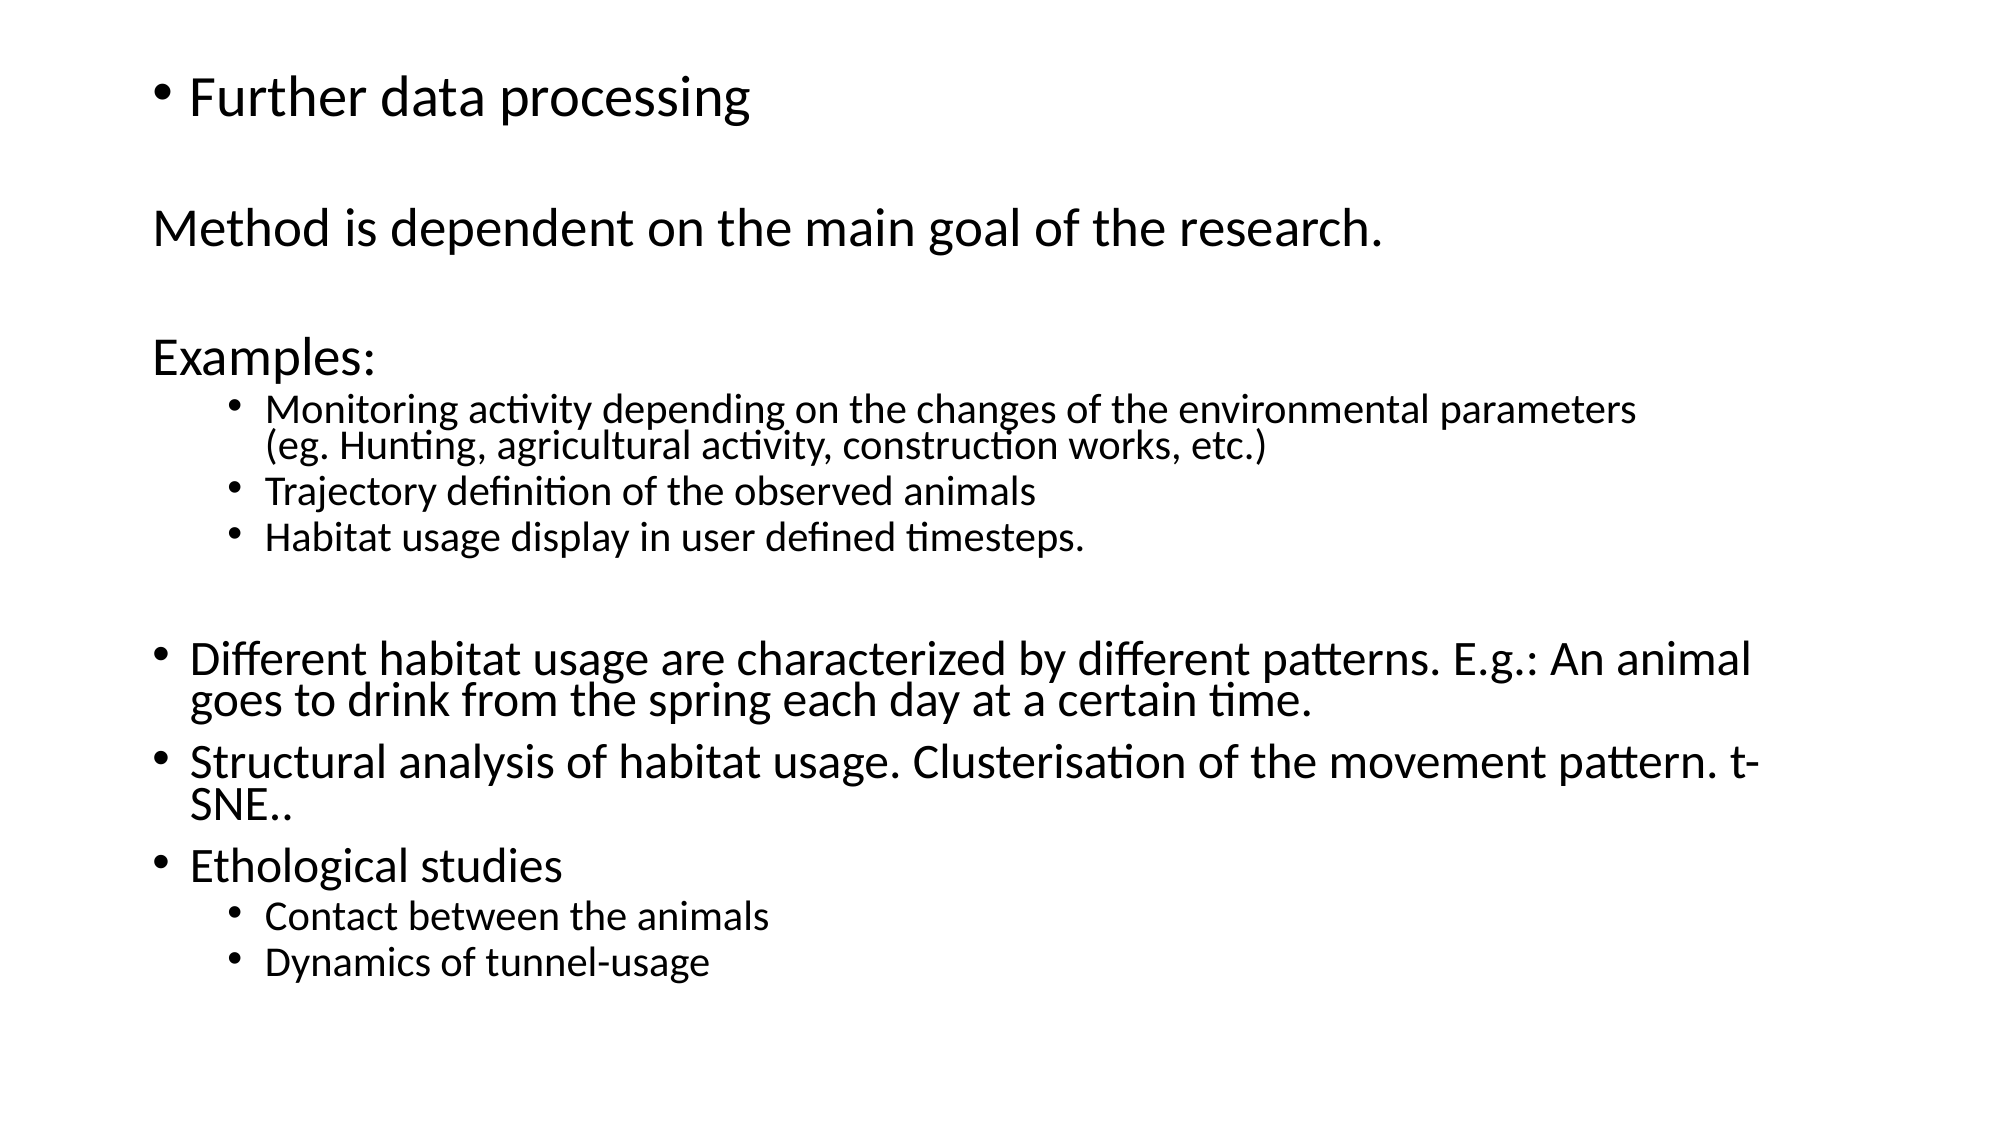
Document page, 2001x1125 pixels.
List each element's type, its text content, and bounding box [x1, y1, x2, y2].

list Further data processing Method is dependent on the main goal of the research. Examples: Monitoring activity depending on the changes of the environmental parameters (eg. Hunting, agricultural activity, construction works, etc.) Trajectory definition of the observed animals Habitat usage display in user defined timesteps. Different habitat usage are characterized by different patterns. E.g.: An animal goes to drink from the spring each day at a certain time. Structural analysis of habitat usage. Clusterisation of the movement pattern. t-SNE.. Ethological studies Contact between the animals Dynamics of tunnel-usage [137, 69, 1863, 1014]
